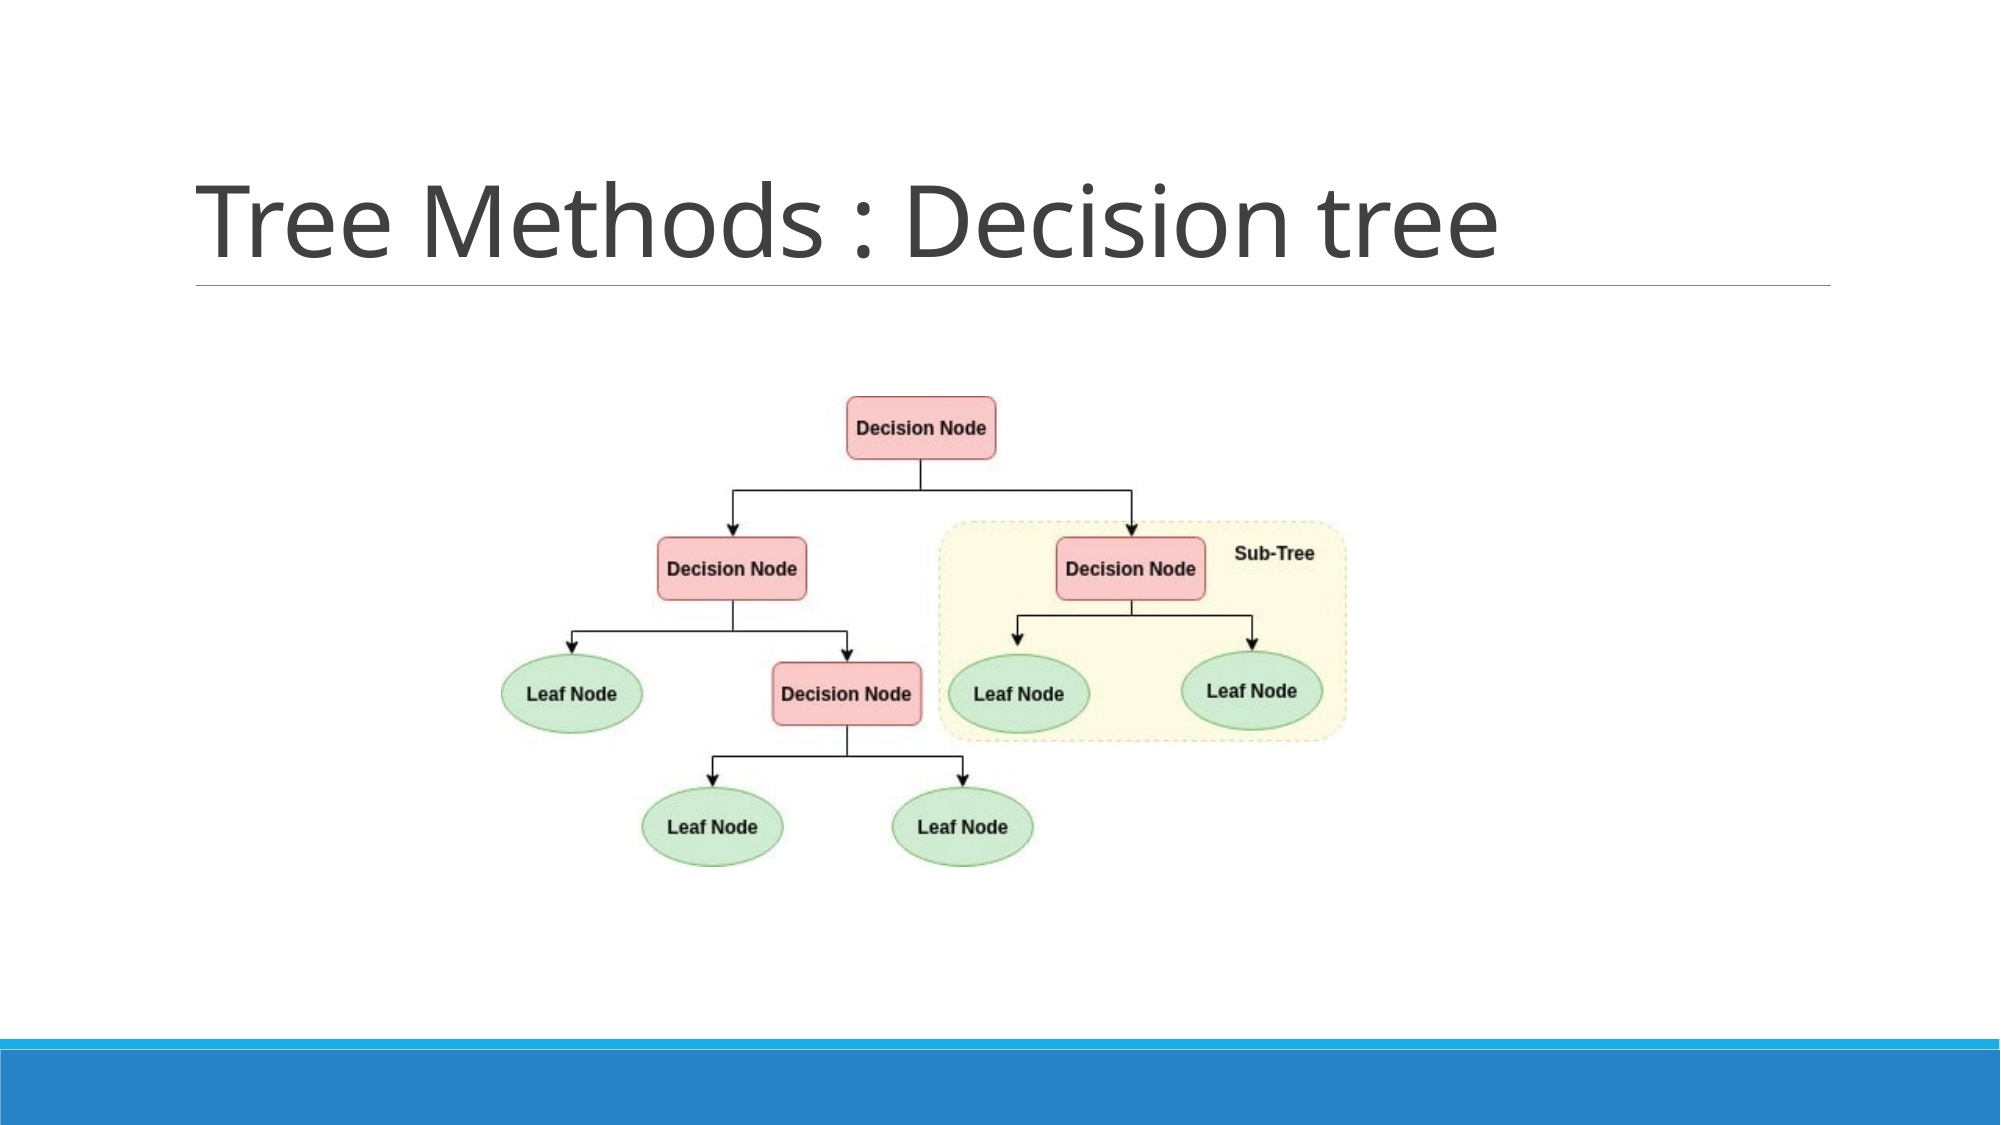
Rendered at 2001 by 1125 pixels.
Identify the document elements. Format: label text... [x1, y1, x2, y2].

picture [500, 395, 1348, 868]
title Tree Methods : Decision tree [180, 47, 1830, 285]
